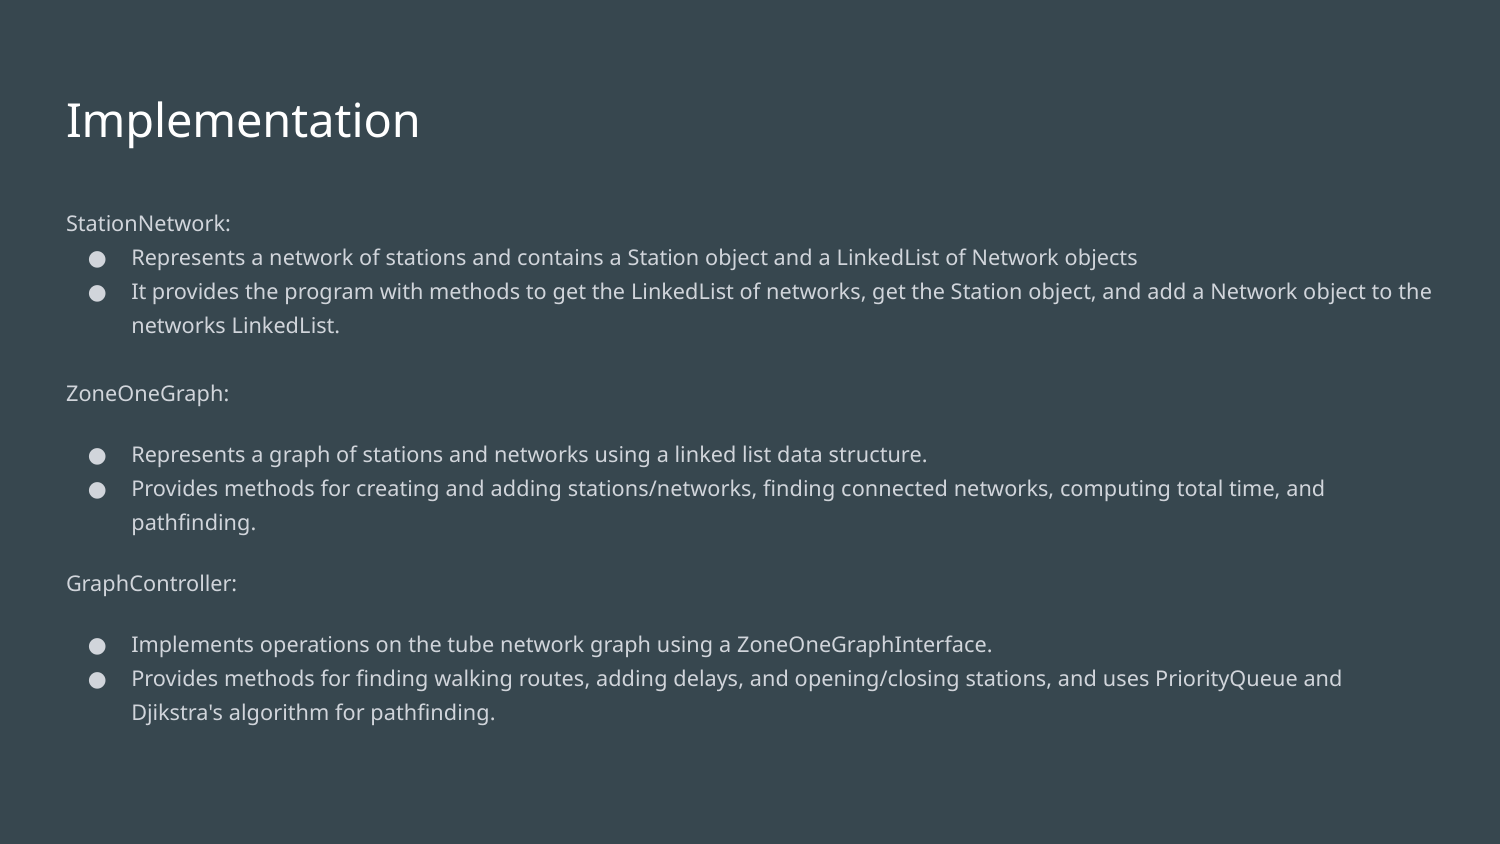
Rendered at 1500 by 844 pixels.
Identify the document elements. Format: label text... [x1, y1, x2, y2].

title Implementation [51, 72, 1449, 167]
list StationNetwork: Represents a network of stations and contains a Station object and a LinkedList of Network objects It provides the program with methods to get the LinkedList of networks, get the Station object, and add a Network object to the networks LinkedList. ZoneOneGraph: Represents a graph of stations and networks using a linked list data structure. Provides methods for creating and adding stations/networks, finding connected networks, computing total time, and pathfinding. GraphController: Implements operations on the tube network graph using a ZoneOneGraphInterface. Provides methods for finding walking routes, adding delays, and opening/closing stations, and uses PriorityQueue and Djikstra's algorithm for pathfinding. [51, 189, 1449, 750]
